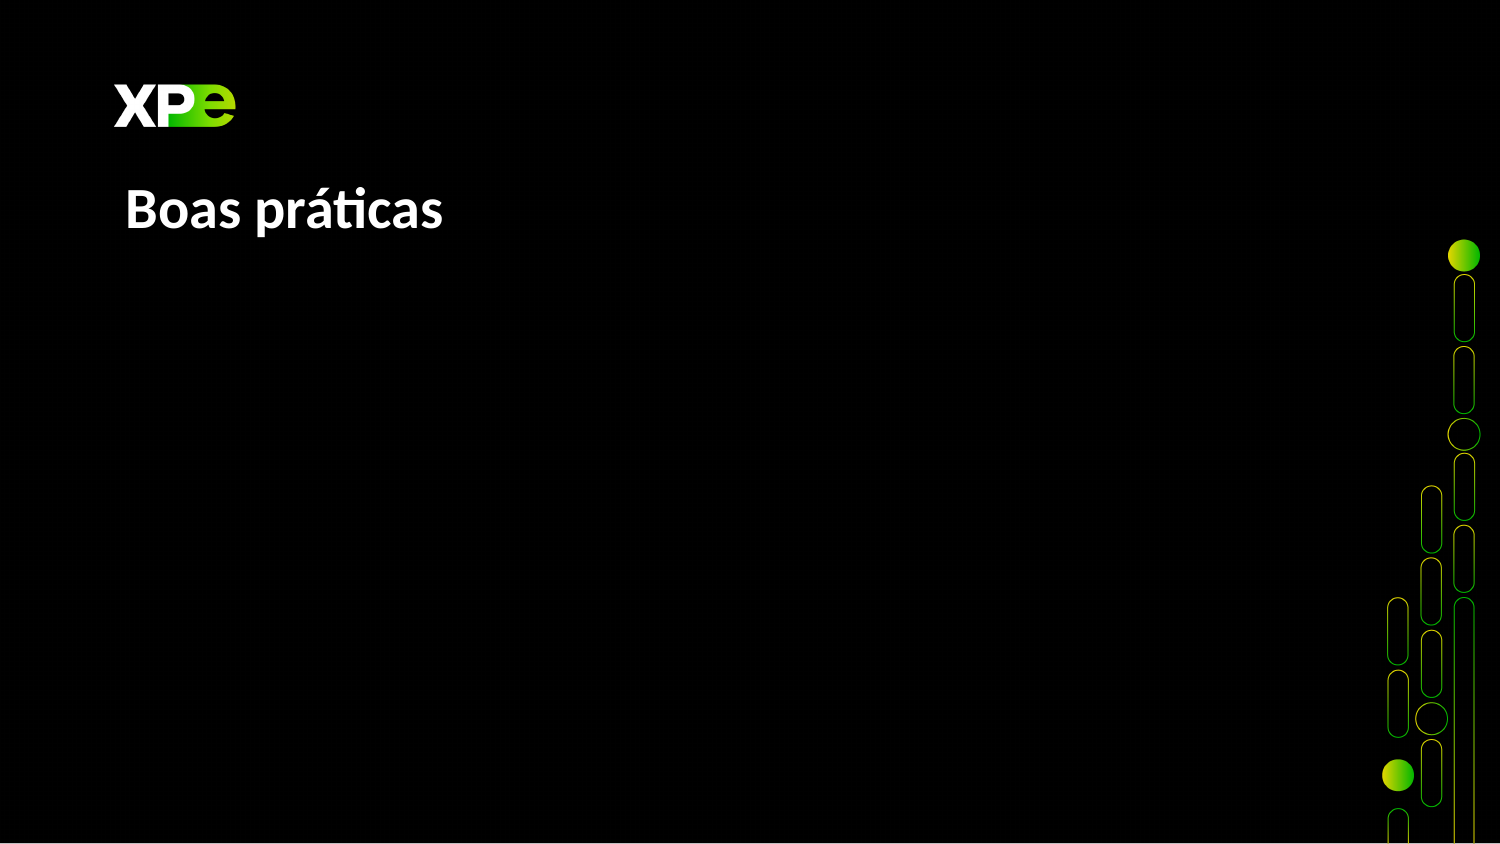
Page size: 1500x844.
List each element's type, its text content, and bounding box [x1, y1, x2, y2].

picture [0, 0, 1500, 844]
text_box Boas práticas [110, 170, 808, 259]
